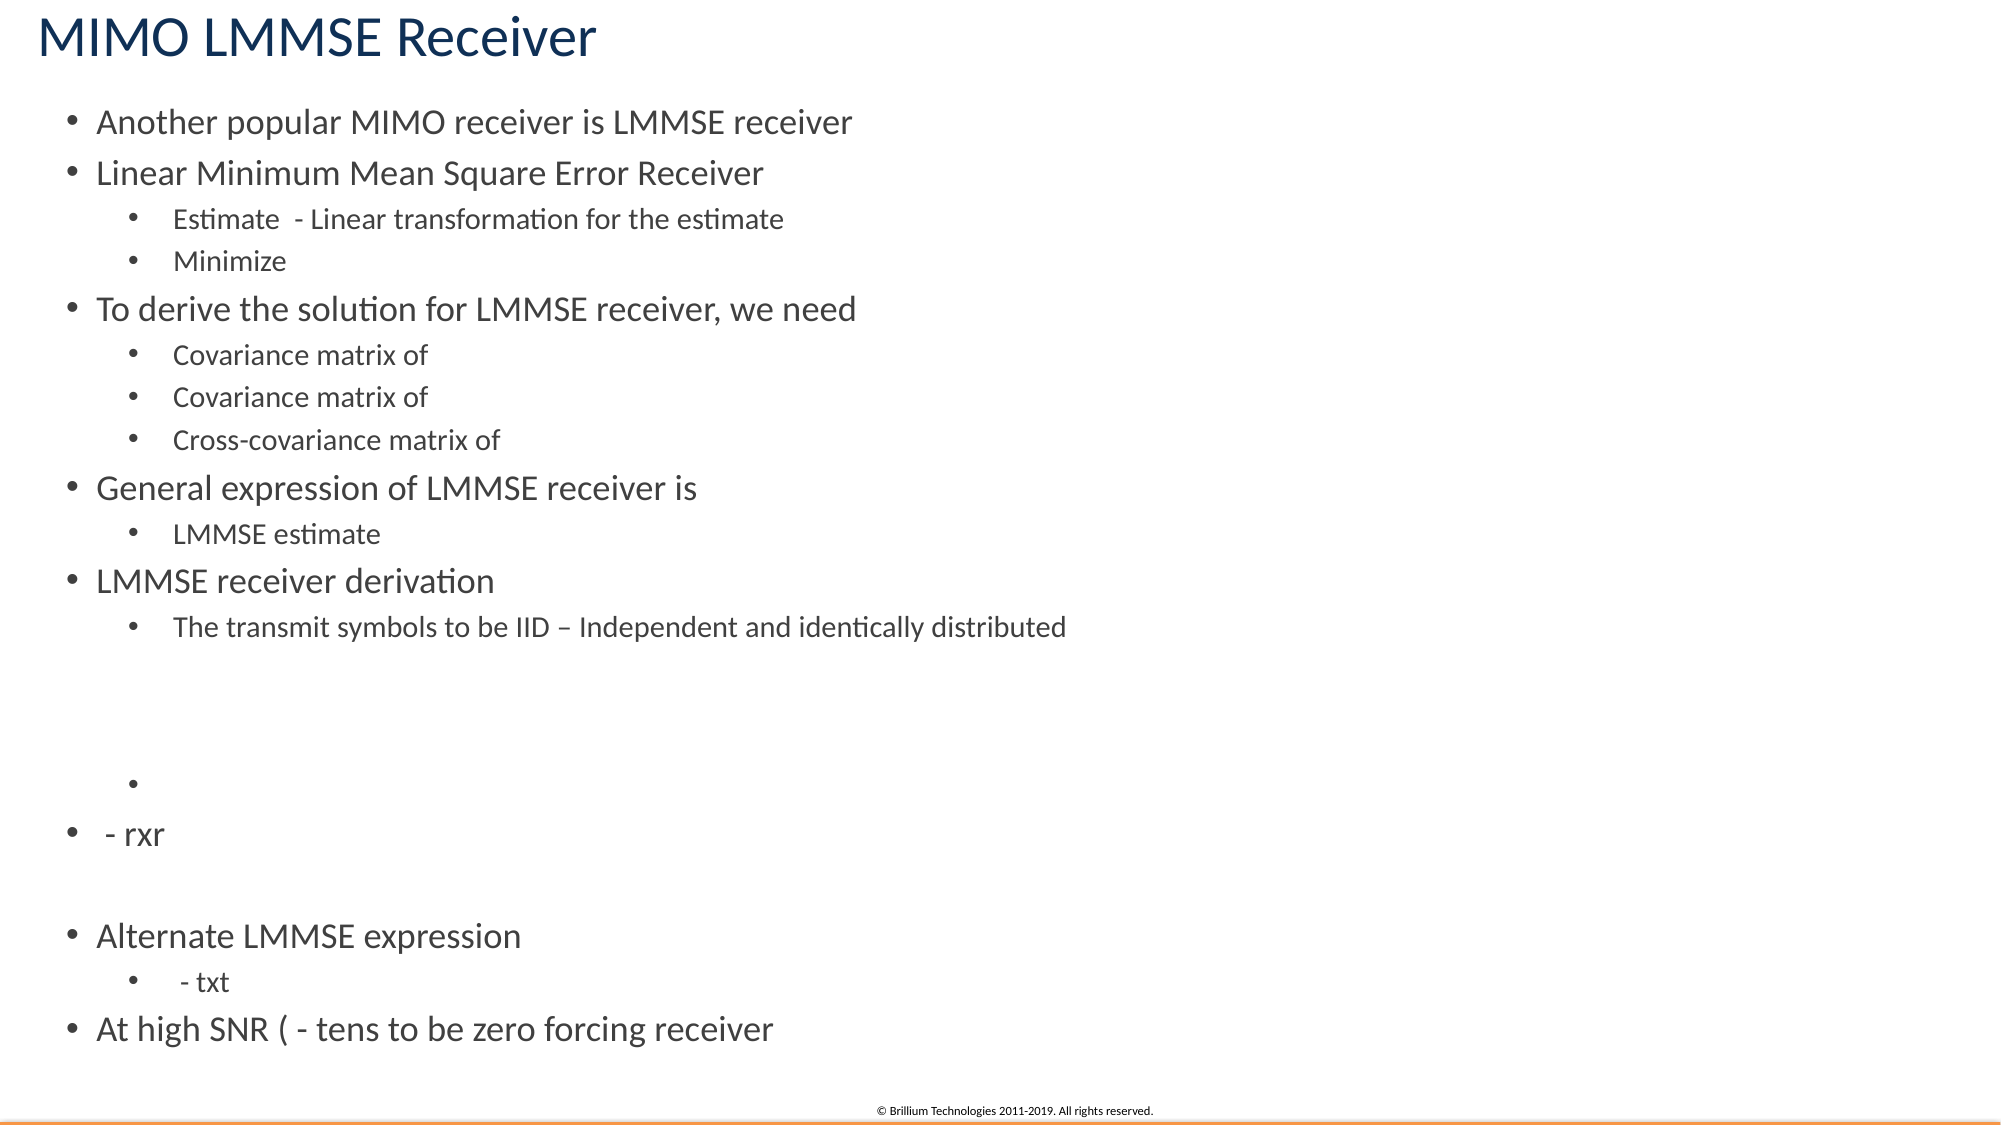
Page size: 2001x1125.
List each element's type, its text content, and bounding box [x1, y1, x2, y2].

title MIMO LMMSE Receiver [22, 0, 1900, 66]
